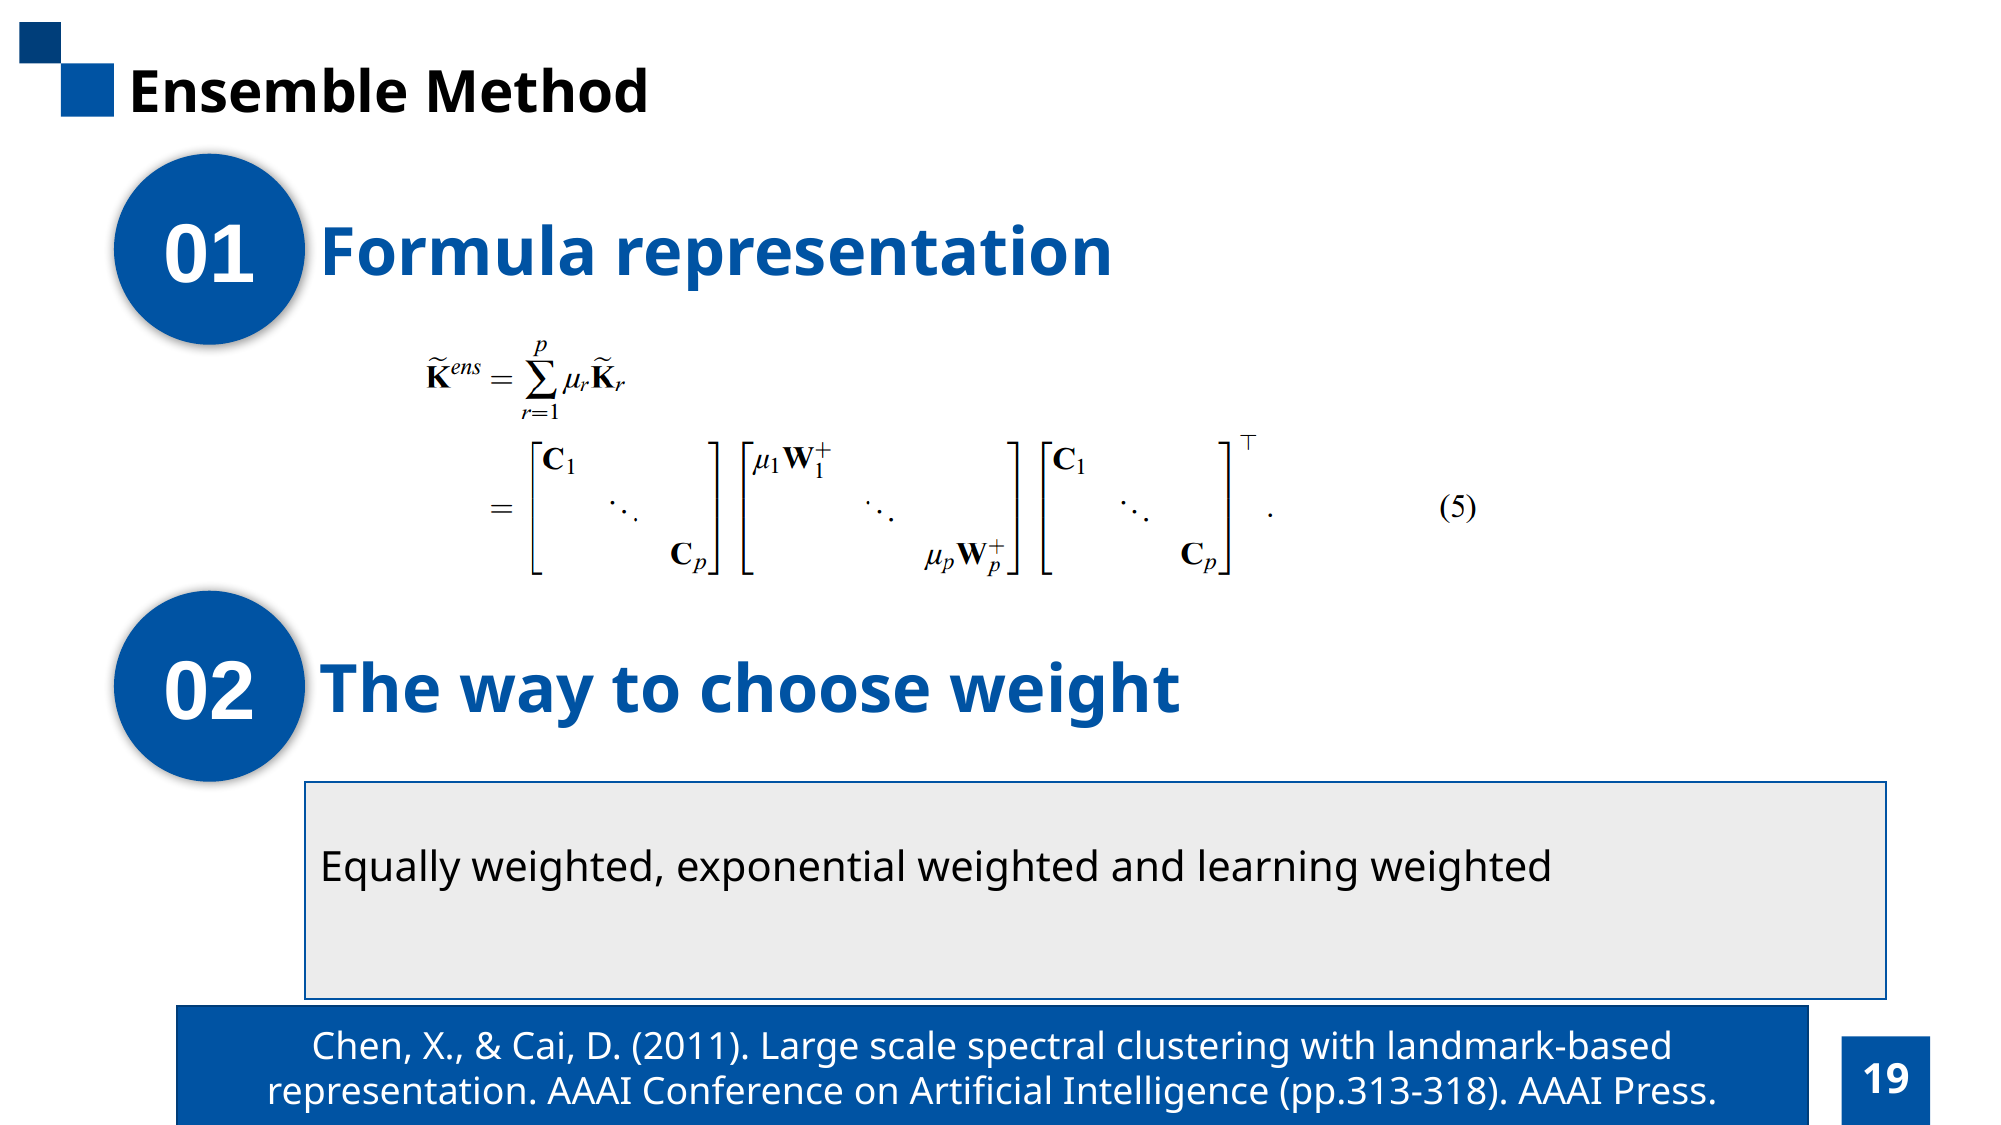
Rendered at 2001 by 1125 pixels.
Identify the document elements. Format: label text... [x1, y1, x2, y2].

text_box The way to choose weight [305, 638, 1445, 733]
picture [376, 309, 1489, 596]
text_box Chen, X., & Cai, D. (2011). Large scale spectral clustering with landmark-based representation. AAAI Conference on Artificial Intelligence (pp.313-318). AAAI Press. [176, 1005, 1809, 1125]
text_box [305, 781, 1886, 1000]
text_box Ensemble Method [113, 47, 1000, 132]
text_box 01 [112, 152, 305, 346]
slide_number 19 [1809, 1050, 2000, 1111]
text_box 02 [112, 589, 305, 783]
text_box Formula representation [305, 201, 1436, 296]
